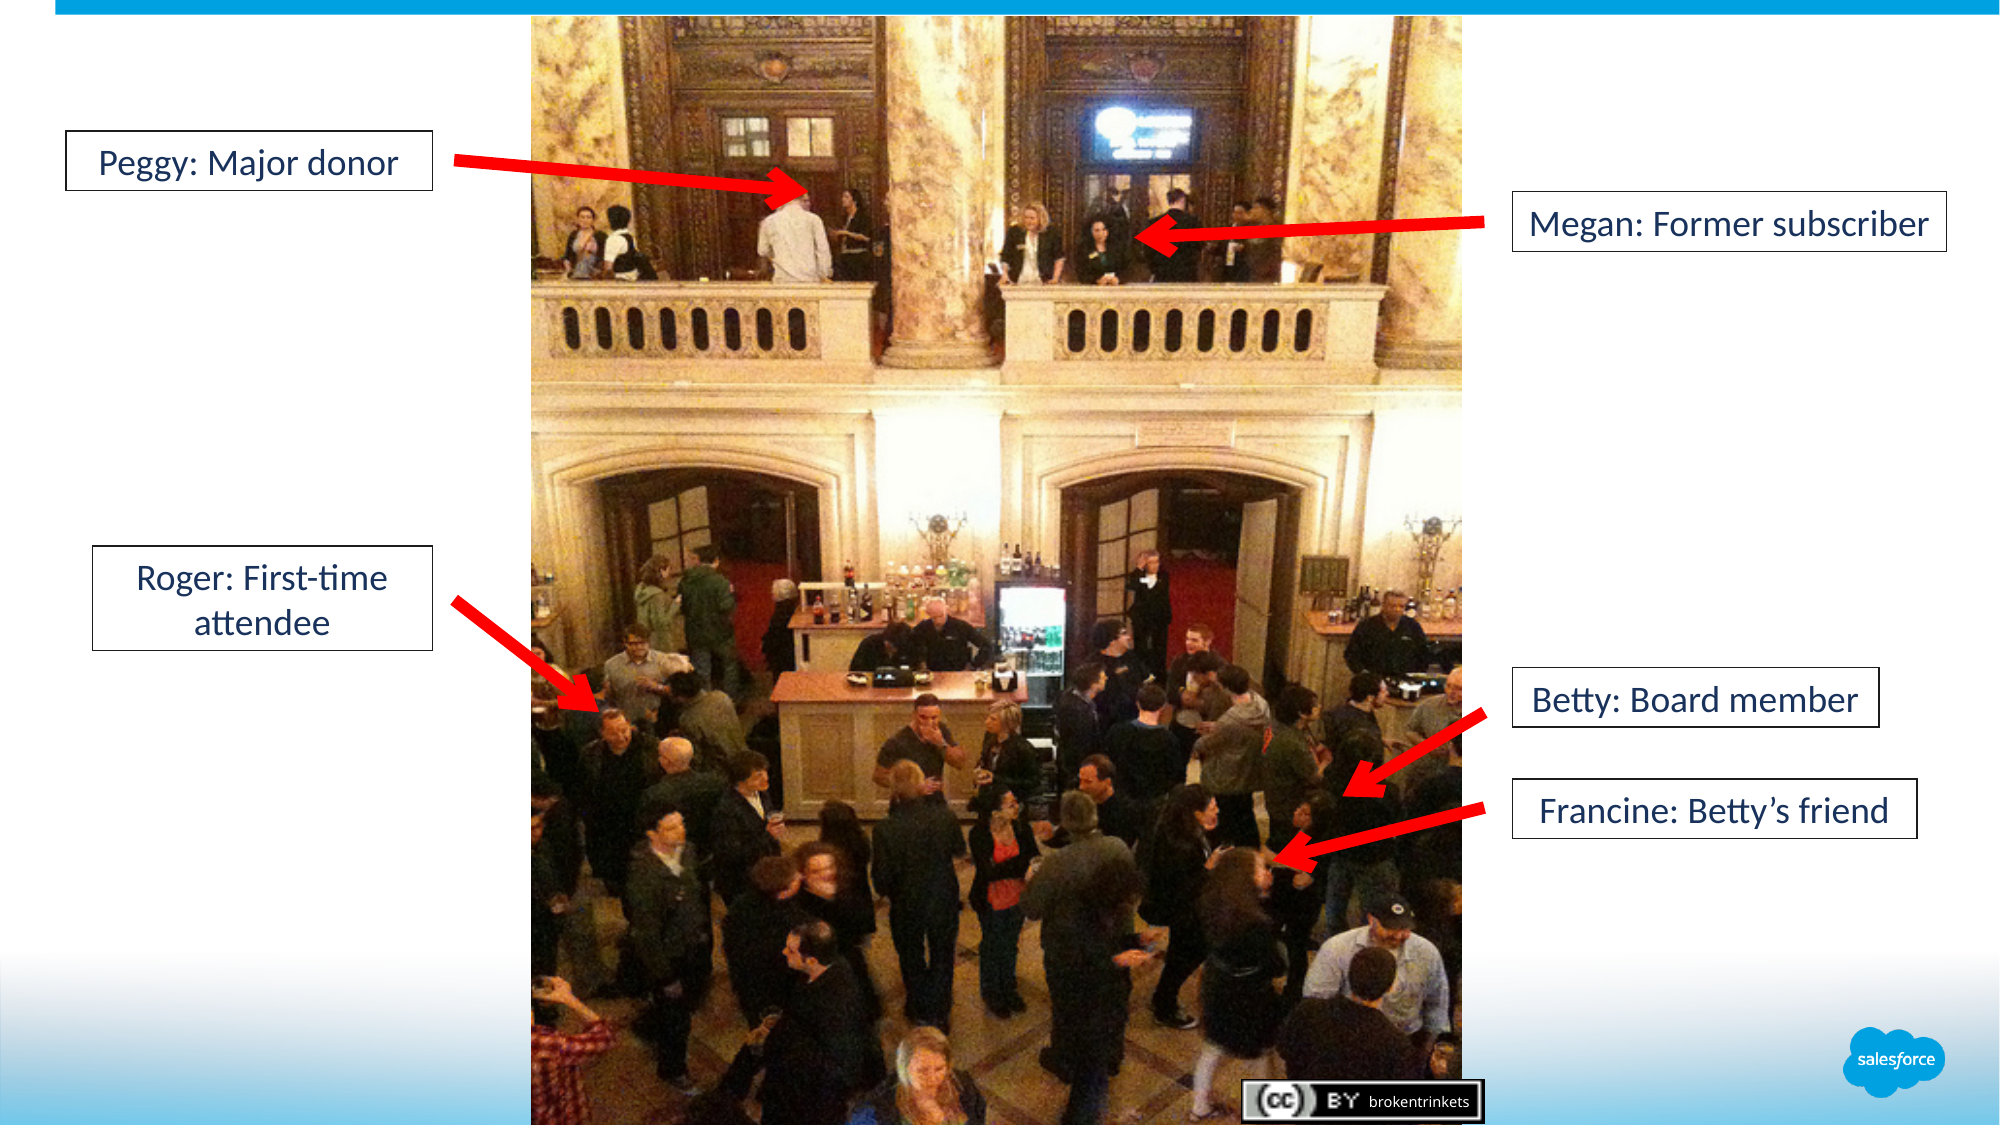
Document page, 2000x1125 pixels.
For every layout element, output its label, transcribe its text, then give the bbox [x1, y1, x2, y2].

picture [1, 16, 2000, 1125]
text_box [1272, 807, 1485, 861]
text_box Roger: First-time attendee [92, 545, 433, 651]
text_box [453, 599, 600, 713]
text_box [1133, 221, 1485, 238]
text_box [1341, 711, 1485, 797]
text_box Francine: Betty’s friend [1512, 778, 1917, 839]
text_box Peggy: Major donor [65, 130, 433, 191]
text_box Megan: Former subscriber [1512, 191, 1947, 252]
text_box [453, 159, 809, 192]
text_box Betty: Board member [1512, 667, 1879, 728]
